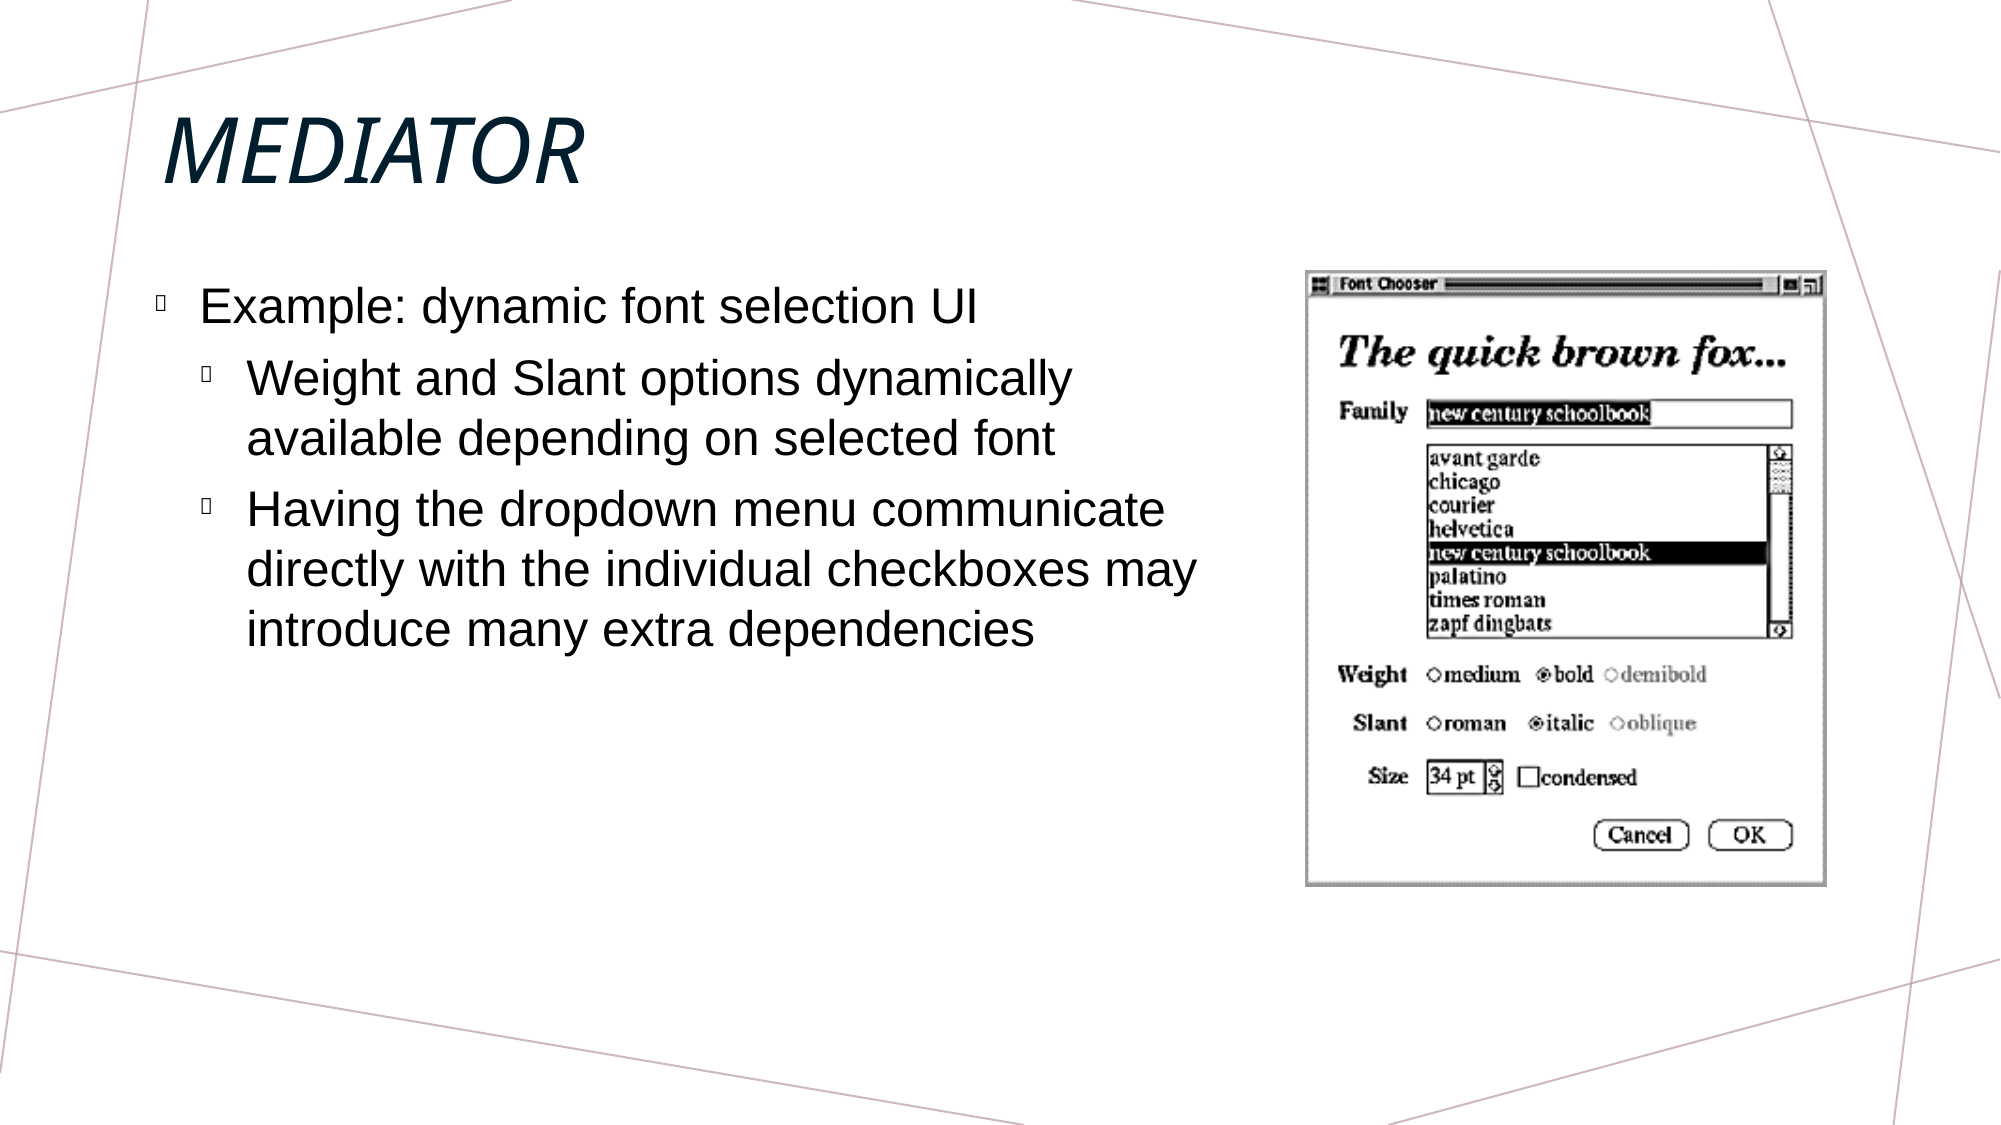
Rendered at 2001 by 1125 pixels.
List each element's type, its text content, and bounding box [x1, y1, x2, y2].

picture [1305, 270, 1827, 887]
title Mediator [158, 50, 1842, 241]
text_box Weight and Slant options dynamically available depending on selected font Having the dropdown menu communicate directly with the individual checkboxes may introduce many extra dependencies [243, 342, 1200, 657]
text_box Example: dynamic font selection UI [196, 271, 981, 334]
text_box  [196, 488, 220, 519]
text_box  [196, 357, 220, 388]
text_box  [151, 286, 174, 316]
